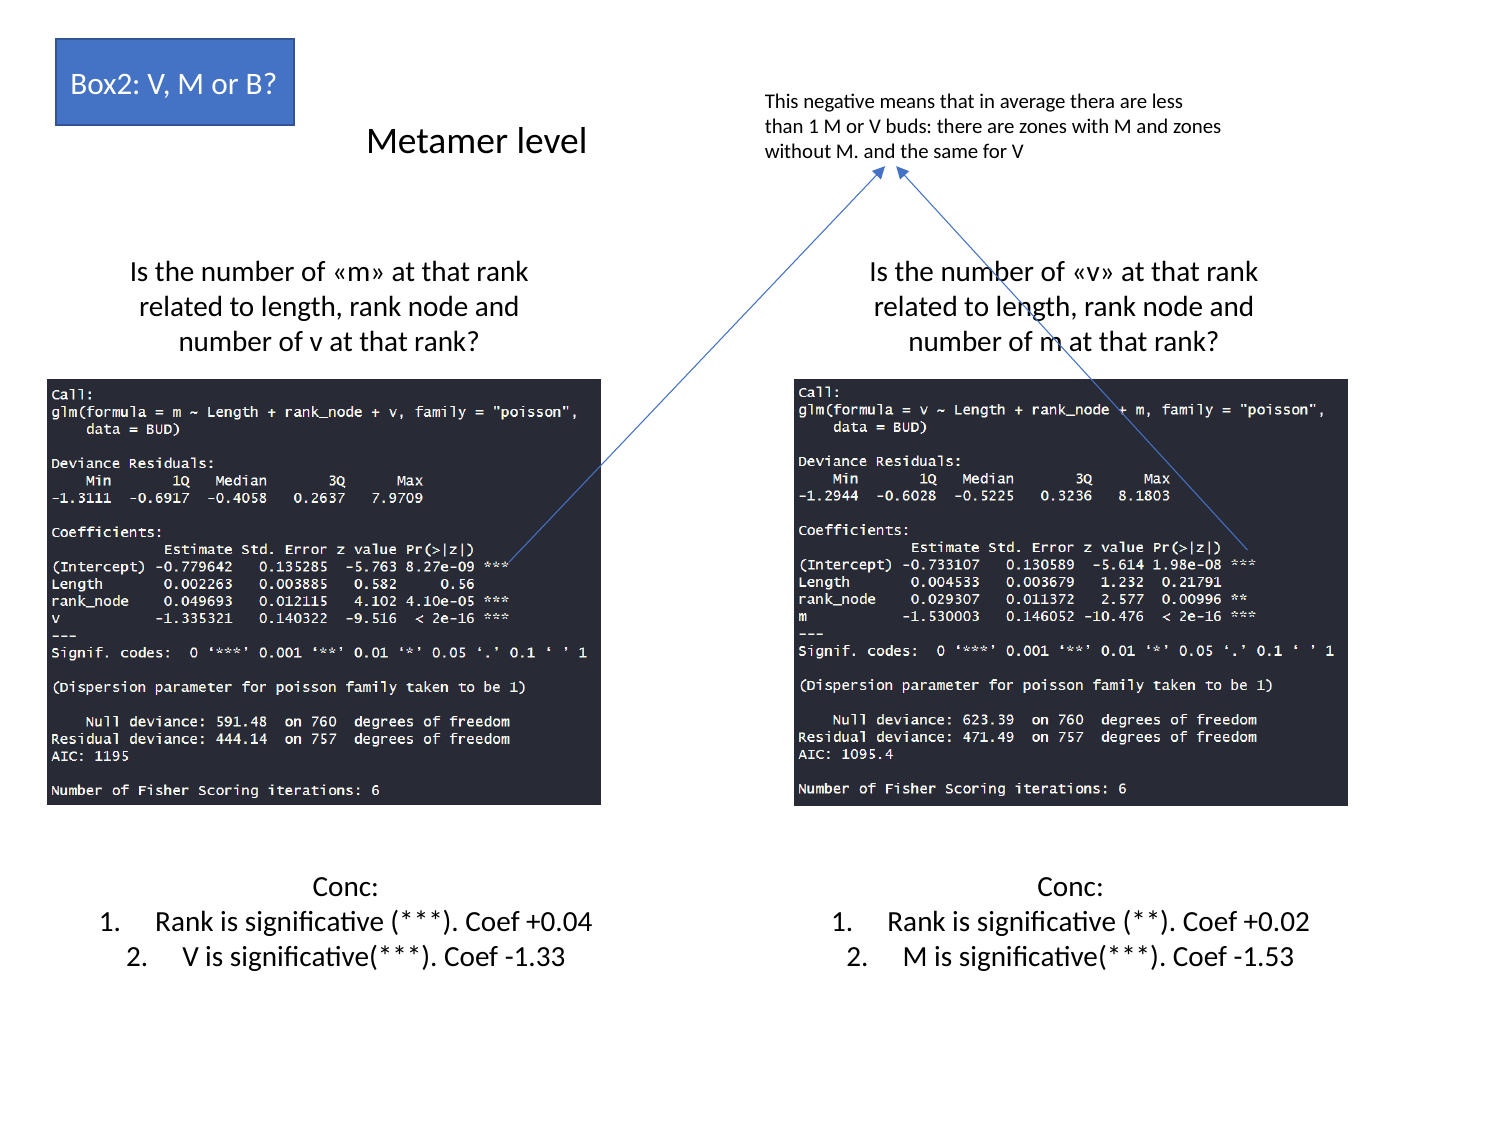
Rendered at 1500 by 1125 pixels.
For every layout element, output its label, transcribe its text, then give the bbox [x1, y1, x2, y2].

text_box Is the number of «v» at that rank related to length, rank node and number of m at that rank? [1248, 244, 1315, 365]
text_box Is the number of «m» at that rank related to length, rank node and number of v at that rank? [111, 244, 508, 365]
text_box Conc: Rank is significative (**). Coef +0.02 M is significative(***). Coef -1.53 [771, 859, 1370, 980]
text_box Metamer level [351, 108, 674, 169]
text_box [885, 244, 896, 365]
text_box Box2: V, M or B? [55, 38, 295, 126]
text_box Conc: Rank is significative (***). Coef +0.04 V is significative(***). Coef -1.33 [47, 859, 645, 980]
text_box This negative means that in average thera are less than 1 M or V buds: there are zones with M and zones without M. and the same for V [749, 80, 1239, 170]
picture [47, 379, 601, 805]
picture [794, 379, 1348, 806]
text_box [896, 166, 1248, 551]
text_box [508, 166, 885, 563]
